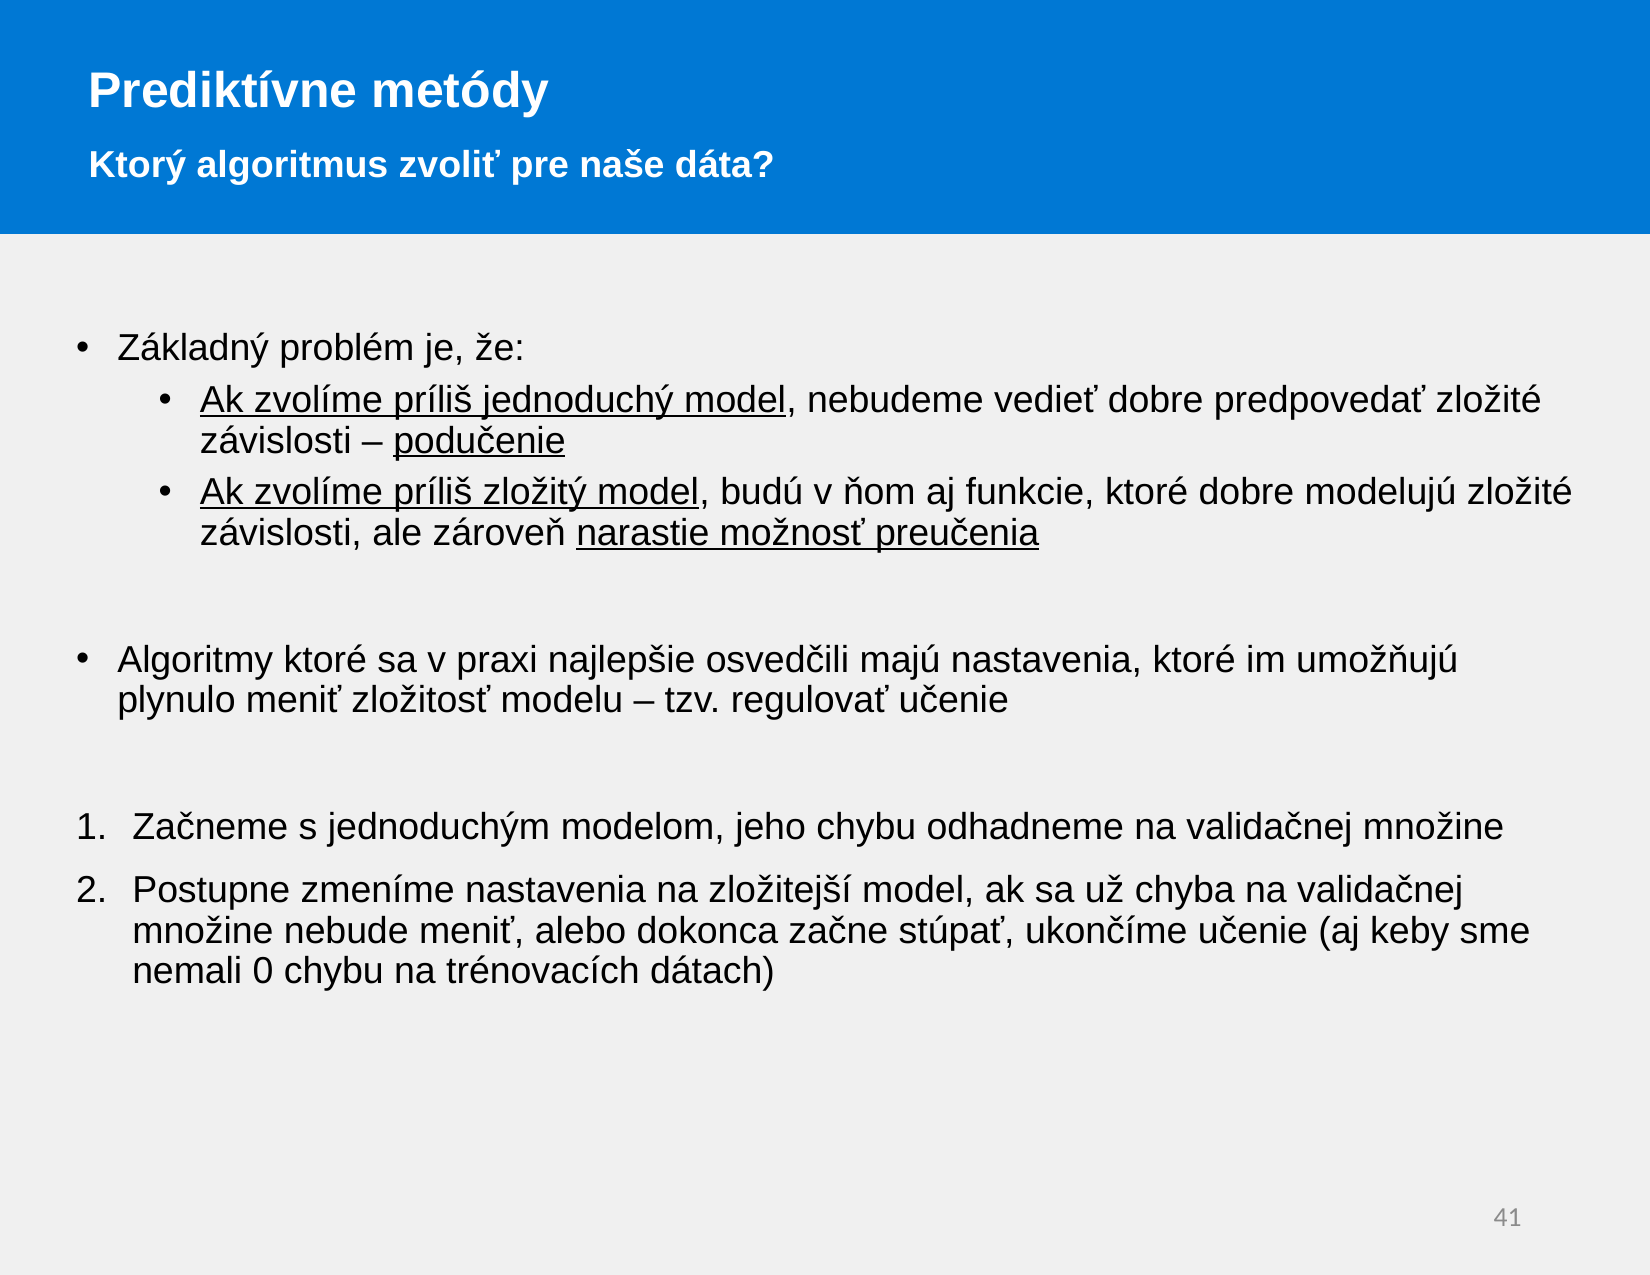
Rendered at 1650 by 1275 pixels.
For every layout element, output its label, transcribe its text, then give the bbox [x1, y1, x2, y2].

text_box [0, 0, 1650, 234]
slide_number 41 [1165, 1182, 1537, 1250]
text_box Základný problém je, že: Ak zvolíme príliš jednoduchý model, nebudeme vedieť dobre predpovedať zložité závislosti – podučenie Ak zvolíme príliš zložitý model, budú v ňom aj funkcie, ktoré dobre modelujú zložité závislosti, ale zároveň narastie možnosť preučenia Algoritmy ktoré sa v praxi najlepšie osvedčili majú nastavenia, ktoré im umožňujú plynulo meniť zložitosť modelu – tzv. regulovať učenie Začneme s jednoduchým modelom, jeho chybu odhadneme na validačnej množine Postupne zmeníme nastavenia na zložitejší model, ak sa už chyba na validačnej množine nebude meniť, alebo dokonca začne stúpať, ukončíme učenie (aj keby sme nemali 0 chybu na trénovacích dátach) [61, 321, 1589, 1182]
text_box Prediktívne metódy Ktorý algoritmus zvoliť pre naše dáta? [73, 20, 1602, 193]
